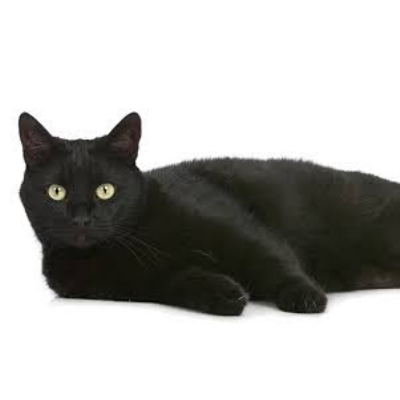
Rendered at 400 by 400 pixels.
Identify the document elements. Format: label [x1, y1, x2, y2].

picture [0, 98, 400, 324]
